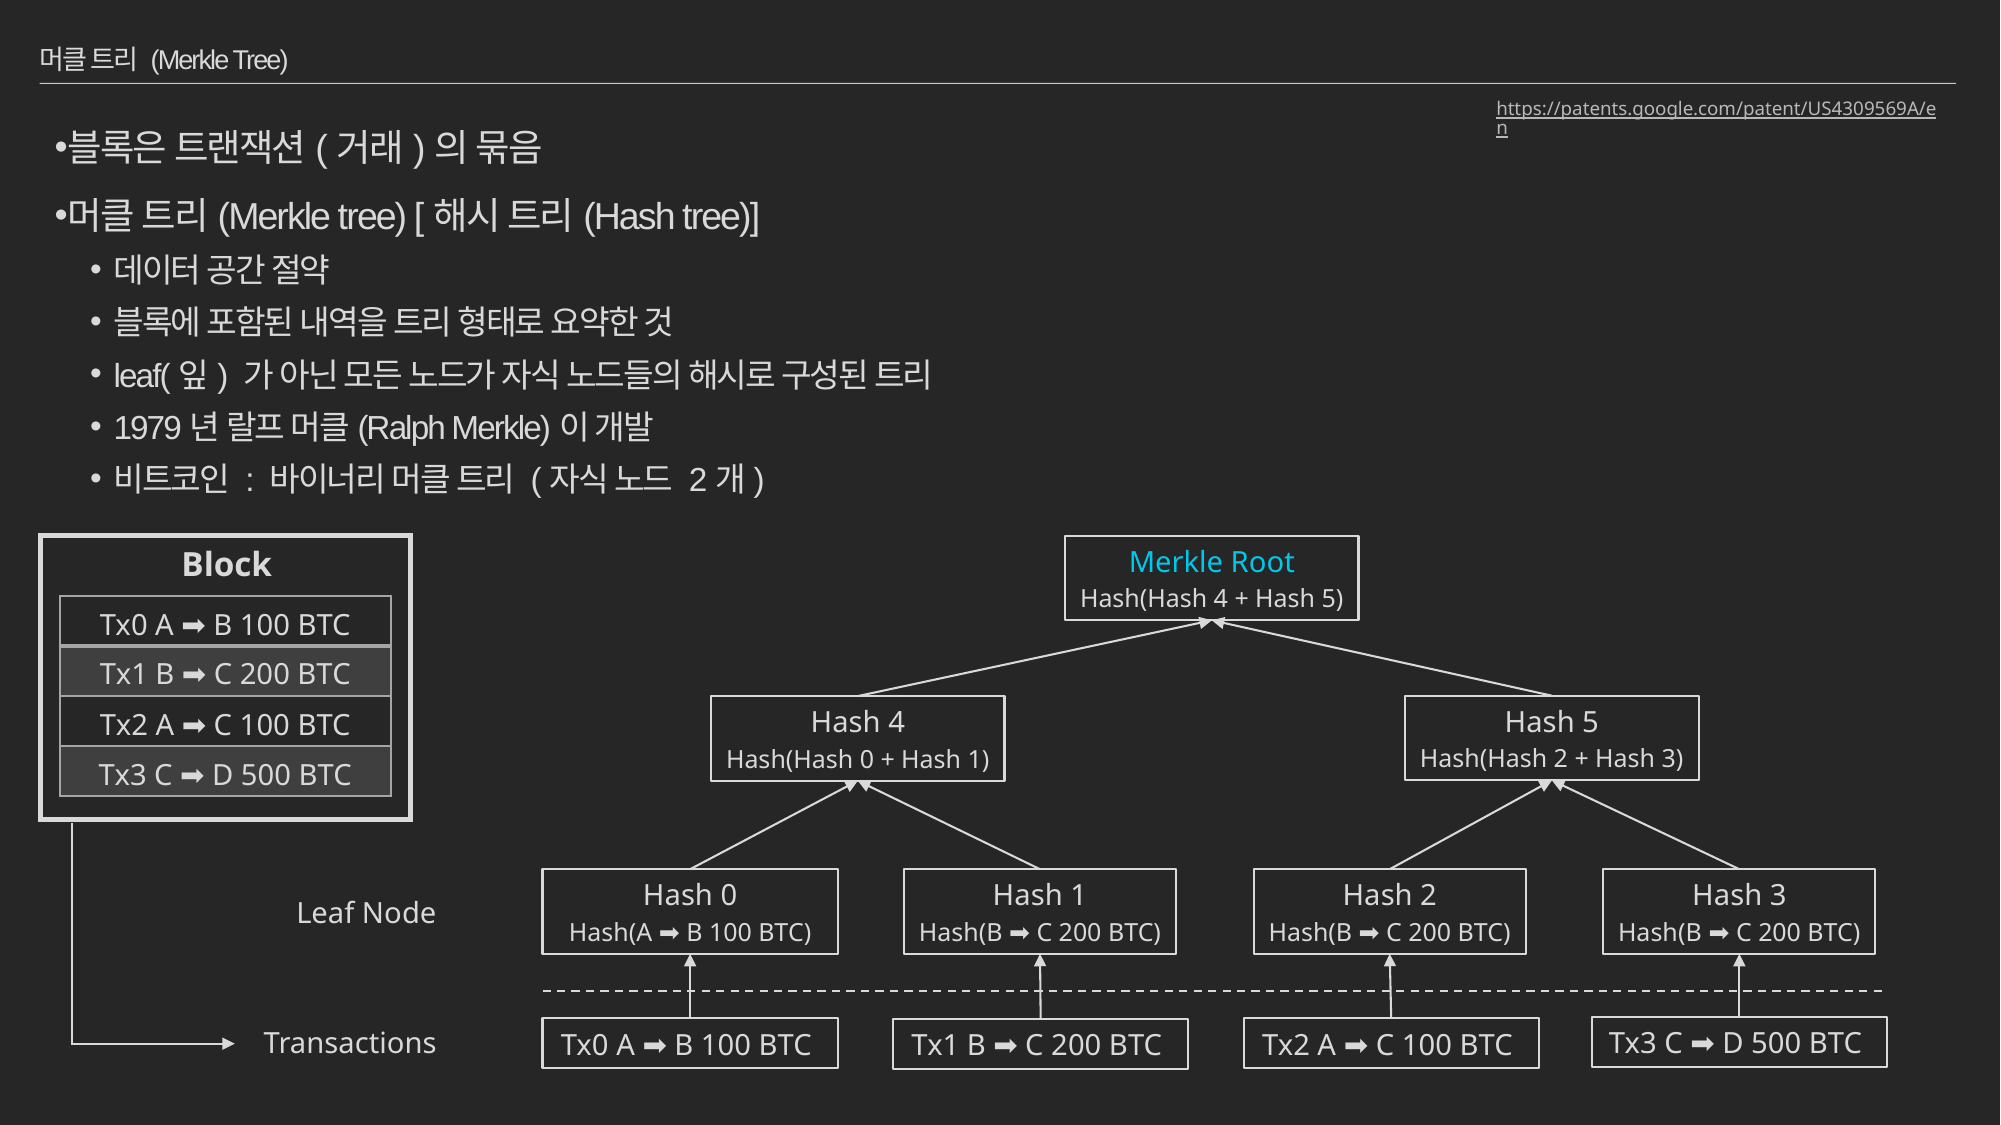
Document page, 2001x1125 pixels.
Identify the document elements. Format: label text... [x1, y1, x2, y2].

text_box Hash 0 Hash(A ➡ B 100 BTC) [542, 869, 838, 954]
list 블록은 트랜잭션(거래)의 묶음 머클 트리(Merkle tree) [해시 트리(Hash tree)] 데이터 공간 절약 블록에 포함된 내역을 트리 형태로 요약한 것 leaf(잎) 가 아닌 모든 노드가 자식 노드들의 해시로 구성된 트리 1979년 랄프 머클(Ralph Merkle)이 개발 비트코인 : 바이너리 머클 트리 (자식 노드 2개) [39, 113, 1765, 563]
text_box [690, 781, 857, 870]
text_box Tx1 B ➡ C 200 BTC [893, 1019, 1189, 1069]
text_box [1211, 621, 1552, 696]
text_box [857, 621, 1212, 697]
text_box Transactions [202, 1017, 498, 1068]
text_box Hash 5 Hash(Hash 2 + Hash 3) [1405, 695, 1699, 781]
table_cell Tx1 B ➡ C 200 BTC [61, 648, 390, 695]
text_box Leaf Node [281, 886, 452, 937]
text_box Hash 4 Hash(Hash 0 + Hash 1) [711, 696, 1005, 781]
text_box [43, 851, 264, 1016]
text_box Tx0 A ➡ B 100 BTC [542, 1018, 838, 1069]
title 머클 트리 (Merkle Tree) [39, 31, 1961, 84]
text_box https://patents.google.com/patent/US4309569A/en [1481, 89, 1958, 130]
table_cell Tx3 C ➡ D 500 BTC [61, 747, 390, 795]
text_box Block [166, 535, 287, 591]
text_box Tx3 C ➡ D 500 BTC [1591, 1017, 1887, 1068]
text_box Hash 2 Hash(B ➡ C 200 BTC) [1253, 869, 1526, 954]
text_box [1551, 781, 1740, 870]
table_cell Tx2 A ➡ C 100 BTC [61, 697, 390, 745]
text_box [39, 535, 411, 821]
text_box Merkle Root Hash(Hash 4 + Hash 5) [1065, 535, 1359, 621]
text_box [857, 781, 1041, 870]
table_header Tx0 A ➡ B 100 BTC [61, 597, 390, 644]
text_box Hash 1 Hash(B ➡ C 200 BTC) [904, 869, 1176, 954]
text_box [1389, 781, 1551, 870]
text_box Tx2 A ➡ C 100 BTC [1243, 1018, 1539, 1069]
text_box Hash 3 Hash(B ➡ C 200 BTC) [1603, 869, 1876, 954]
